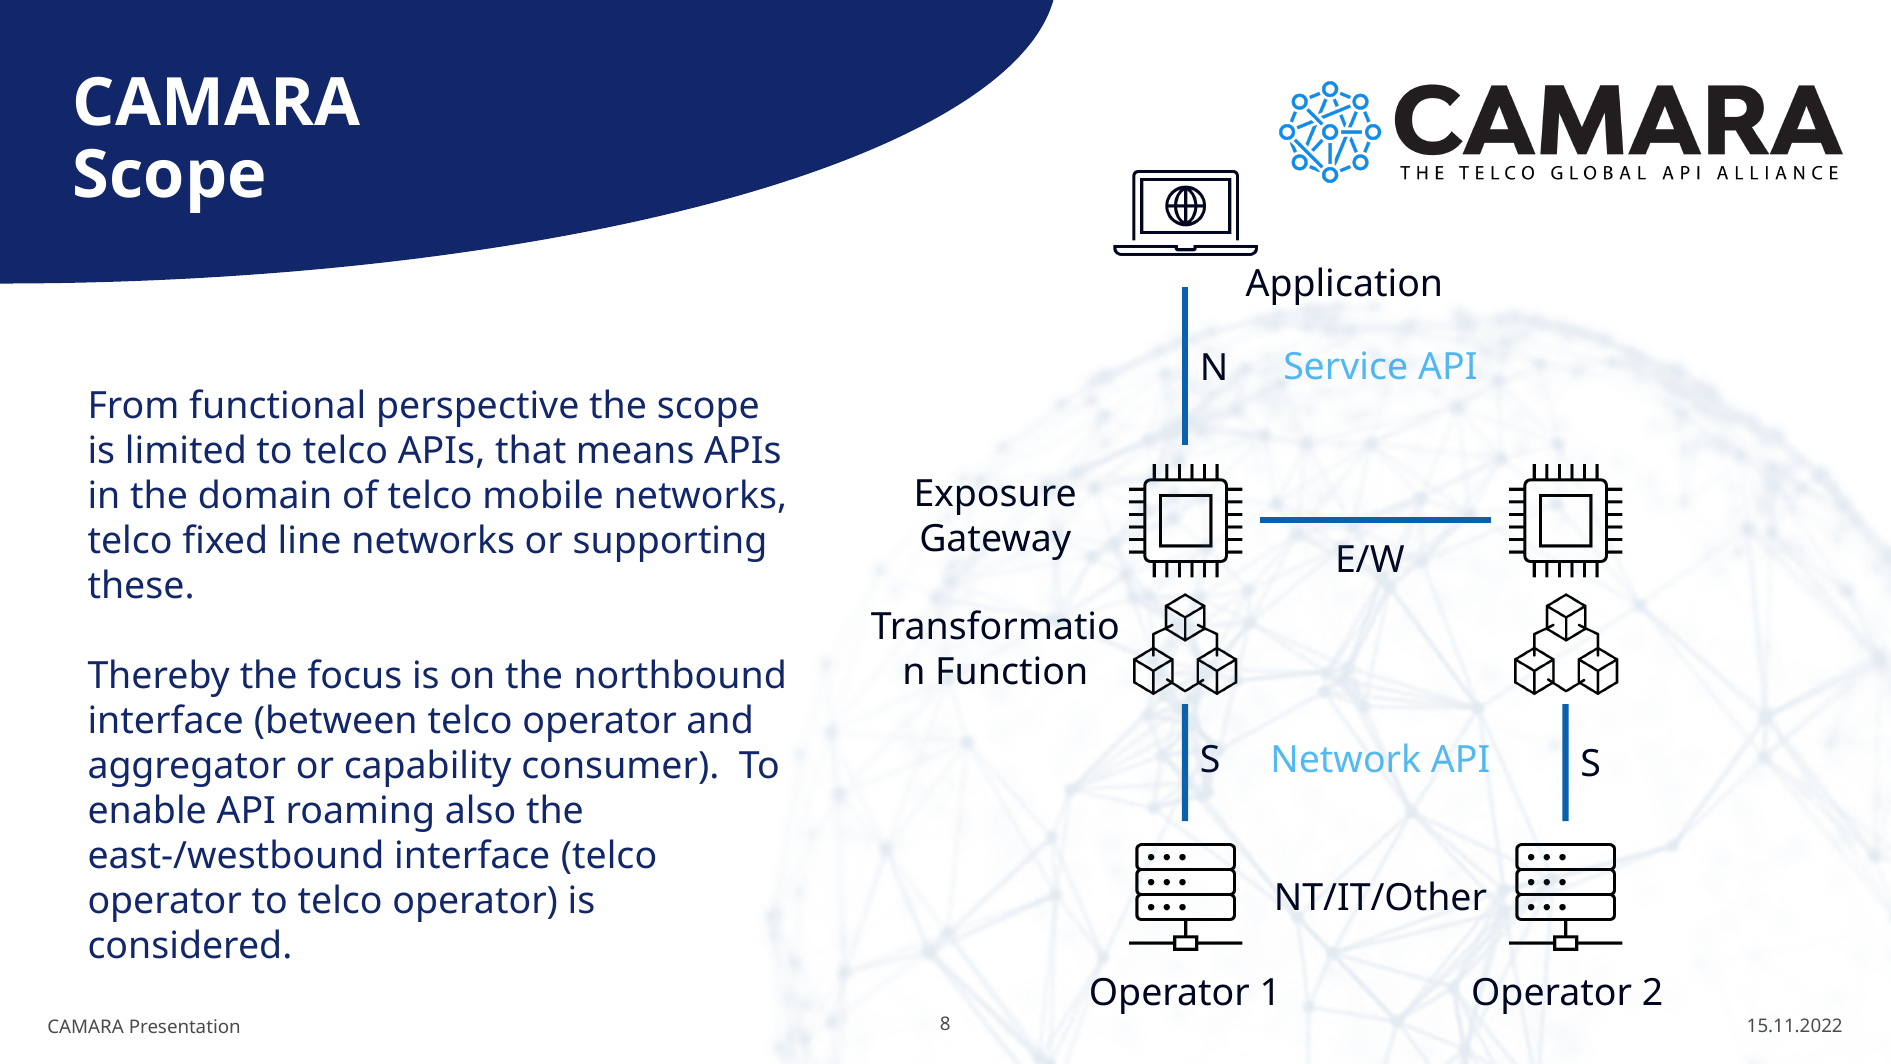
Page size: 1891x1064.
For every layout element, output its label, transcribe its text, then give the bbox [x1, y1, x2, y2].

text_box [0, 0, 1056, 286]
picture [451, 136, 1891, 1064]
text_box From functional perspective the scope is limited to telco APIs, that means APIs in the domain of telco mobile networks, telco fixed line networks or supporting these. Thereby the focus is on the northbound interface (between telco operator and aggregator or capability consumer). To enable API roaming also the east-/westbound interface (telco operator to telco operator) is considered. [72, 374, 446, 974]
title CAMARA Scope [72, 67, 1867, 197]
